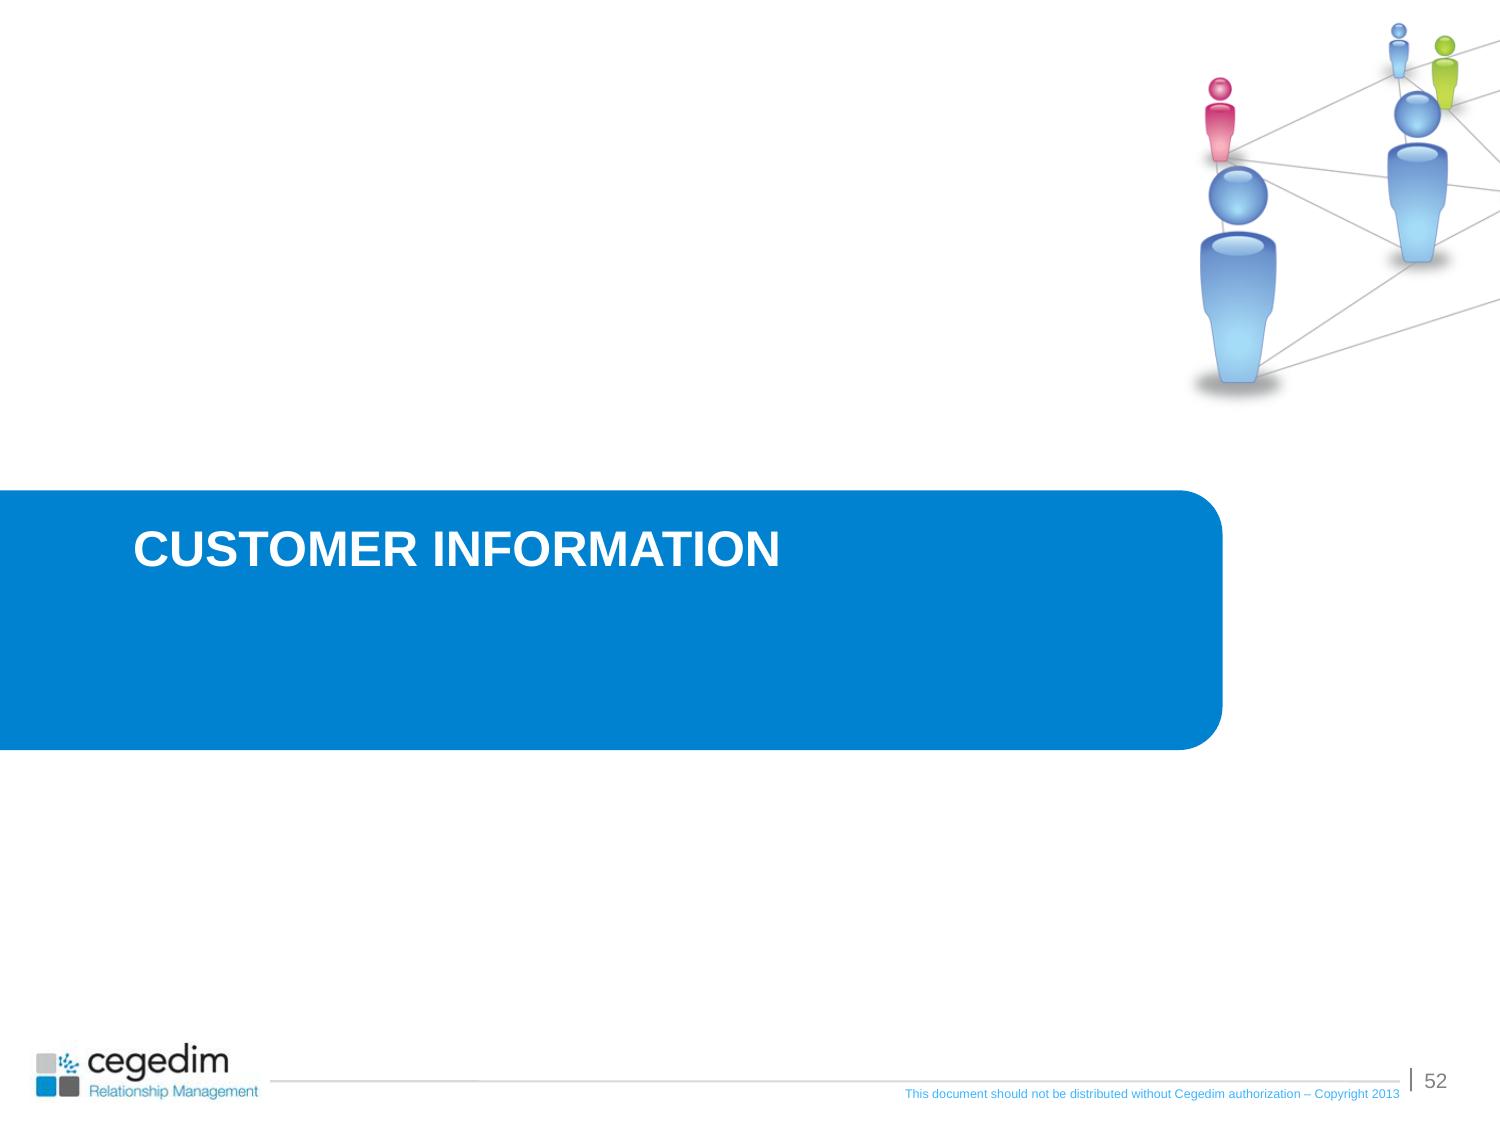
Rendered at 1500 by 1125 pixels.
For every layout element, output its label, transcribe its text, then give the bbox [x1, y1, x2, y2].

title CUSTOMER INFORMATION [118, 508, 1394, 732]
picture [29, 1040, 261, 1103]
picture [1163, 0, 1500, 429]
